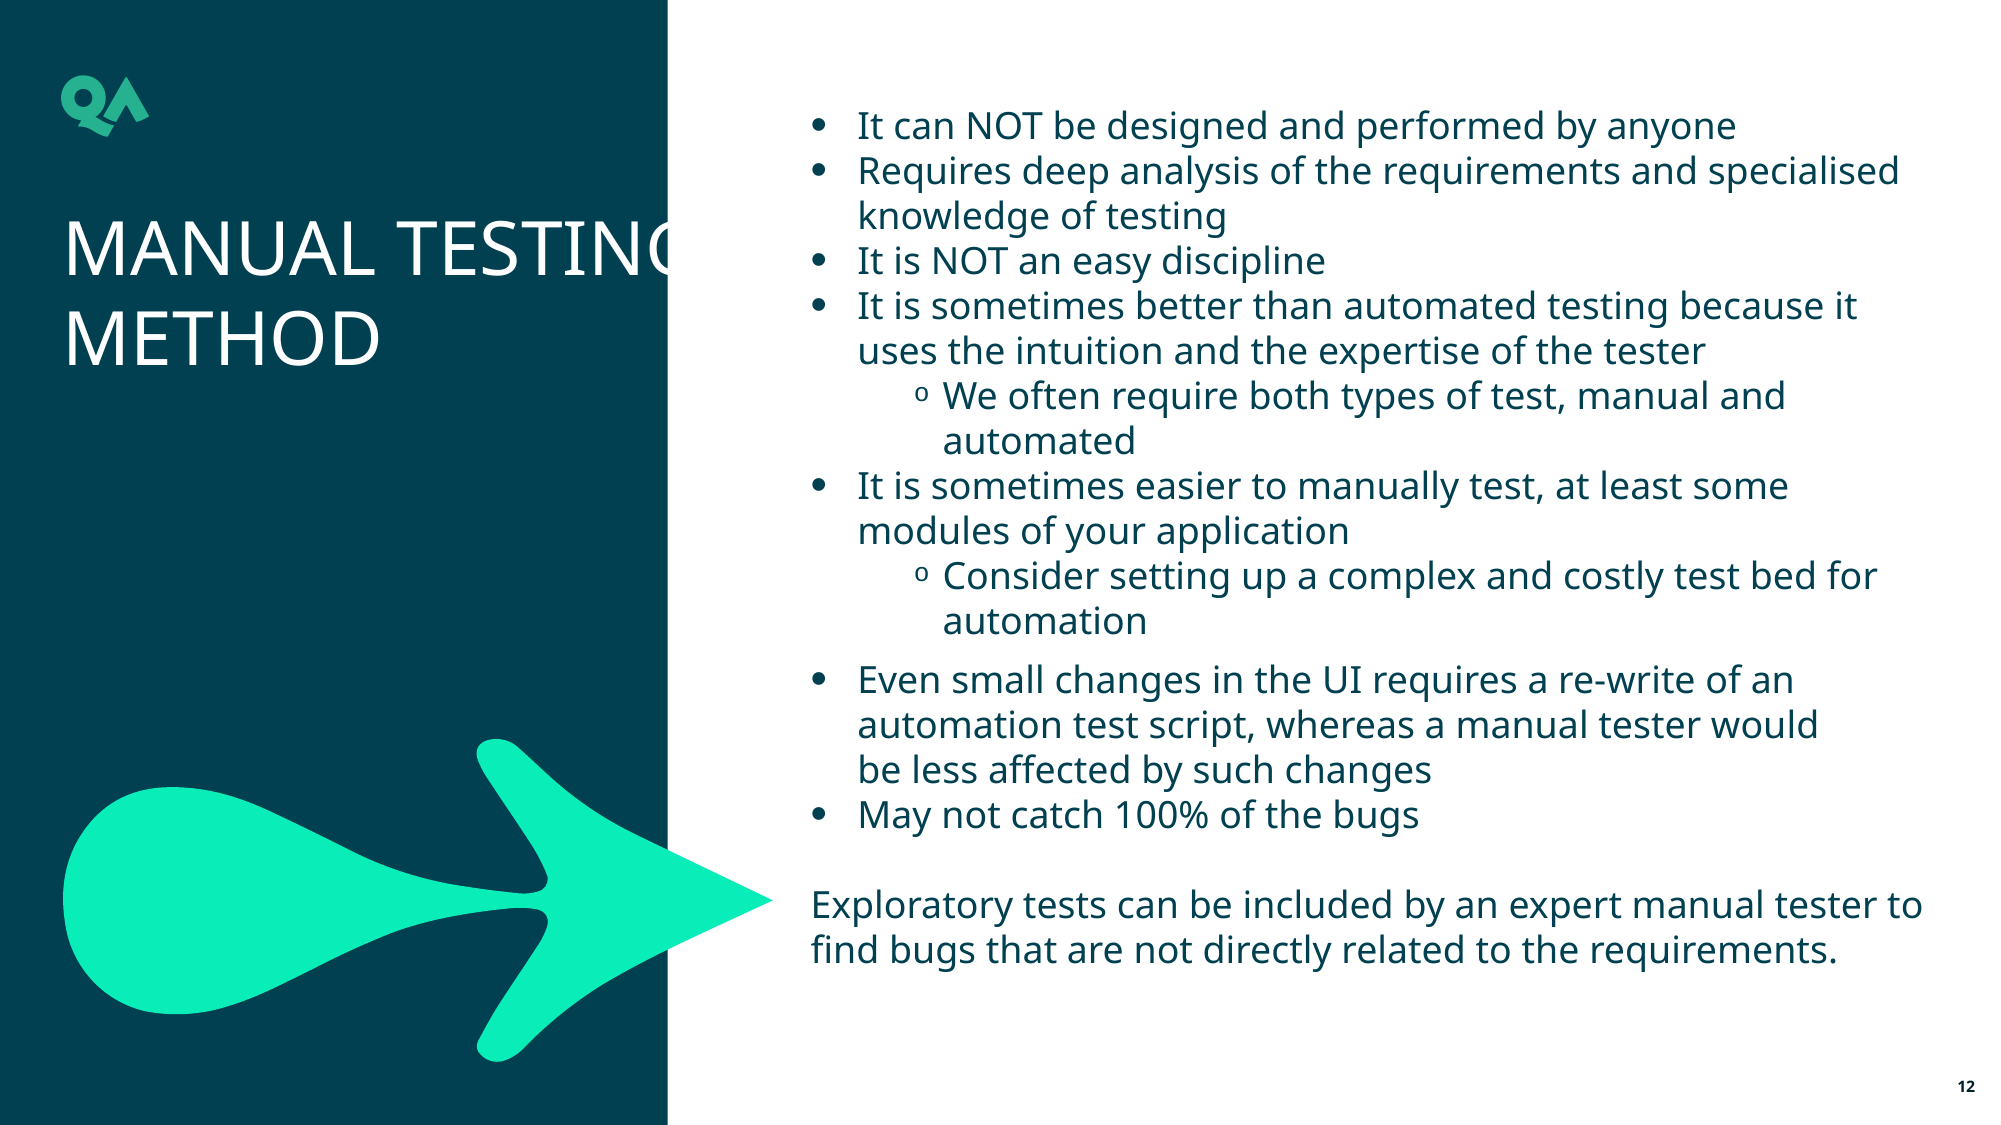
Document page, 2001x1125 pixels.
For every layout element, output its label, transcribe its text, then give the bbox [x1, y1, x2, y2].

list It can NOT be designed and performed by anyone Requires deep analysis of the requirements and specialised knowledge of testing It is NOT an easy discipline It is sometimes better than automated testing because it uses the intuition and the expertise of the tester We often require both types of test, manual and automated It is sometimes easier to manually test, at least some modules of your application Consider setting up a complex and costly test bed for automation Even small changes in the UI requires a re-write of an automation test script, whereas a manual tester would be less affected by such changes May not catch 100% of the bugs Exploratory tests can be included by an expert manual tester to find bugs that are not directly related to the requirements. [810, 102, 1937, 1023]
title MANUAL TESTING METHOD [63, 200, 763, 619]
slide_number 12 [1846, 1068, 1976, 1098]
